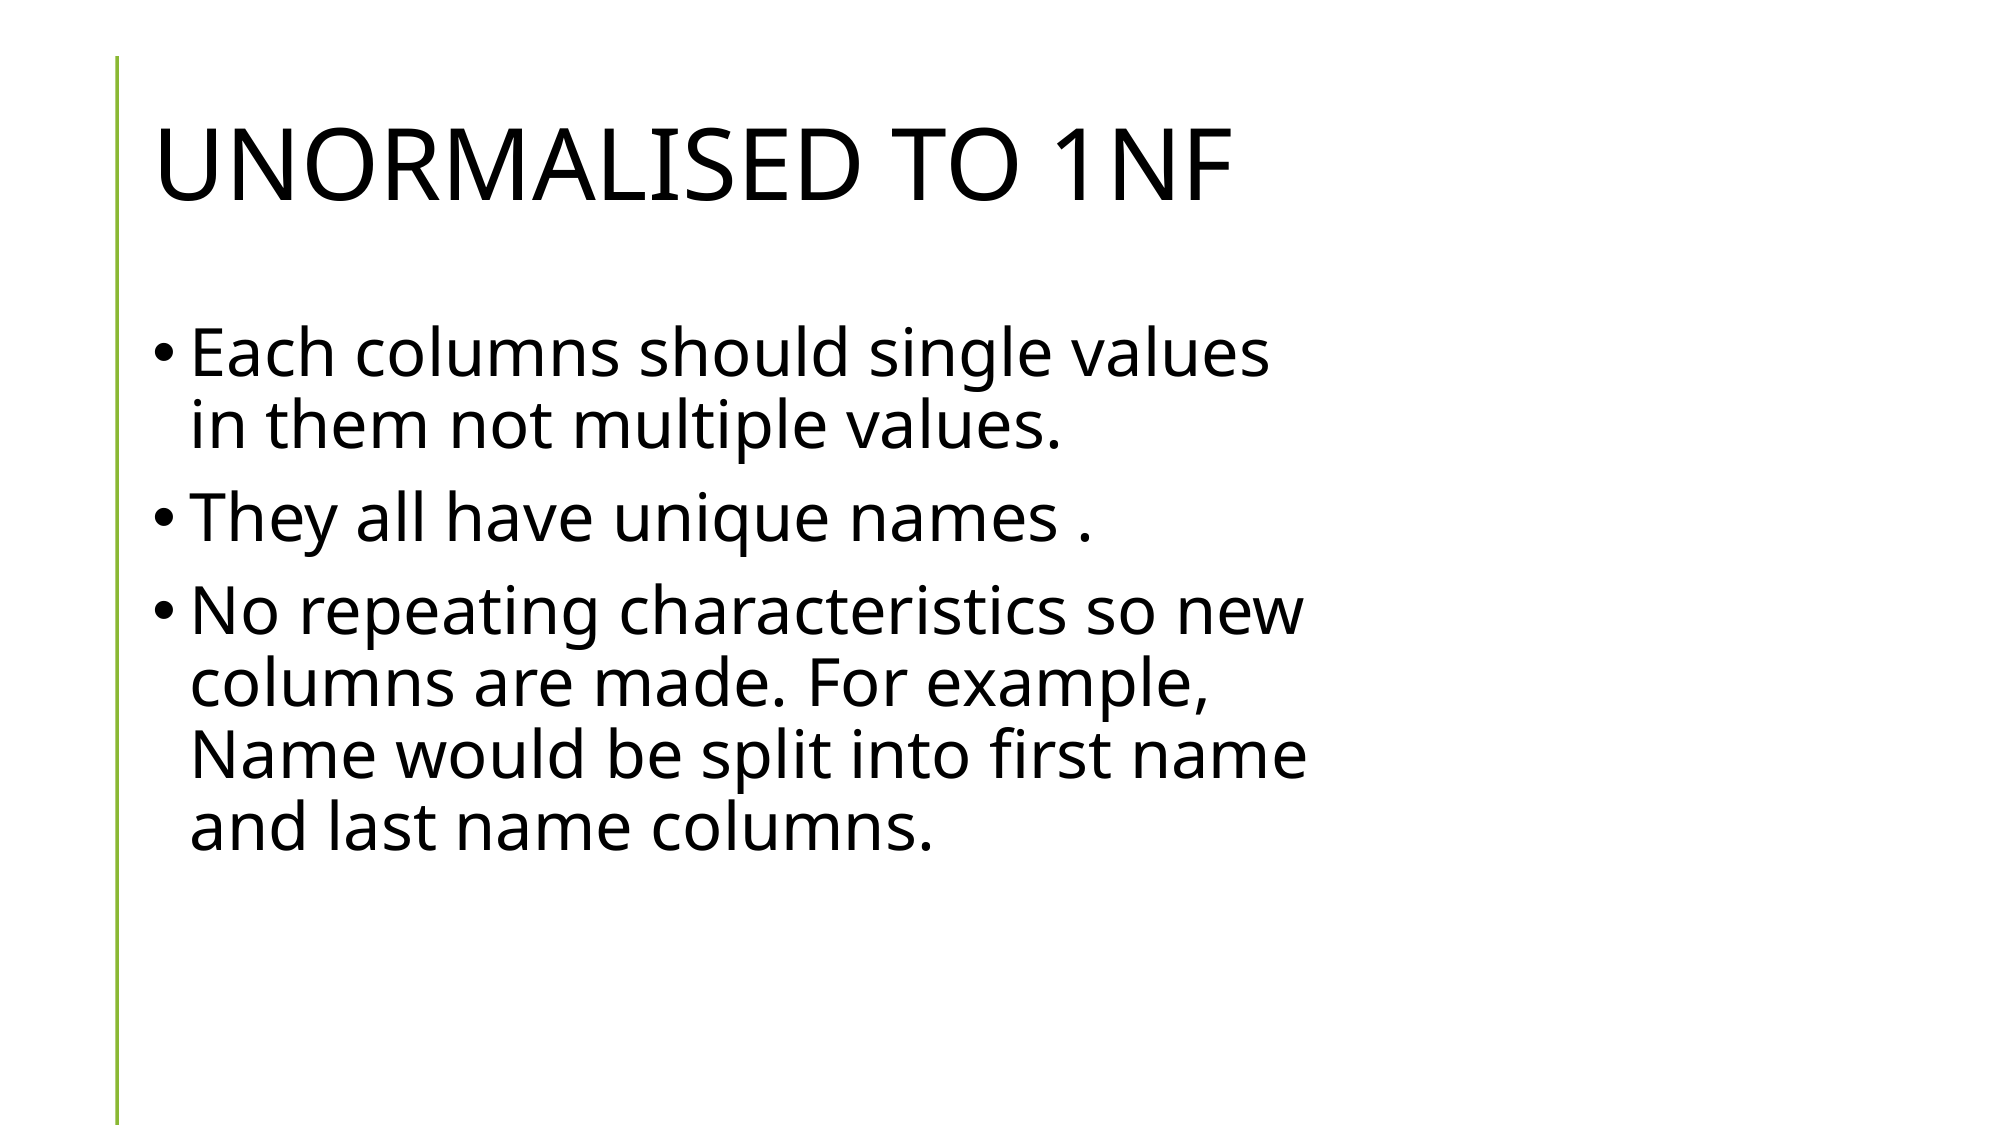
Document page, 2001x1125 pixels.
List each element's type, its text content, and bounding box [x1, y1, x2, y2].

list Each columns should single values in them not multiple values. They all have unique names . No repeating characteristics so new columns are made. For example, Name would be split into first name and last name columns. [137, 311, 1343, 890]
title UNORMALISED TO 1NF [137, 59, 1853, 277]
